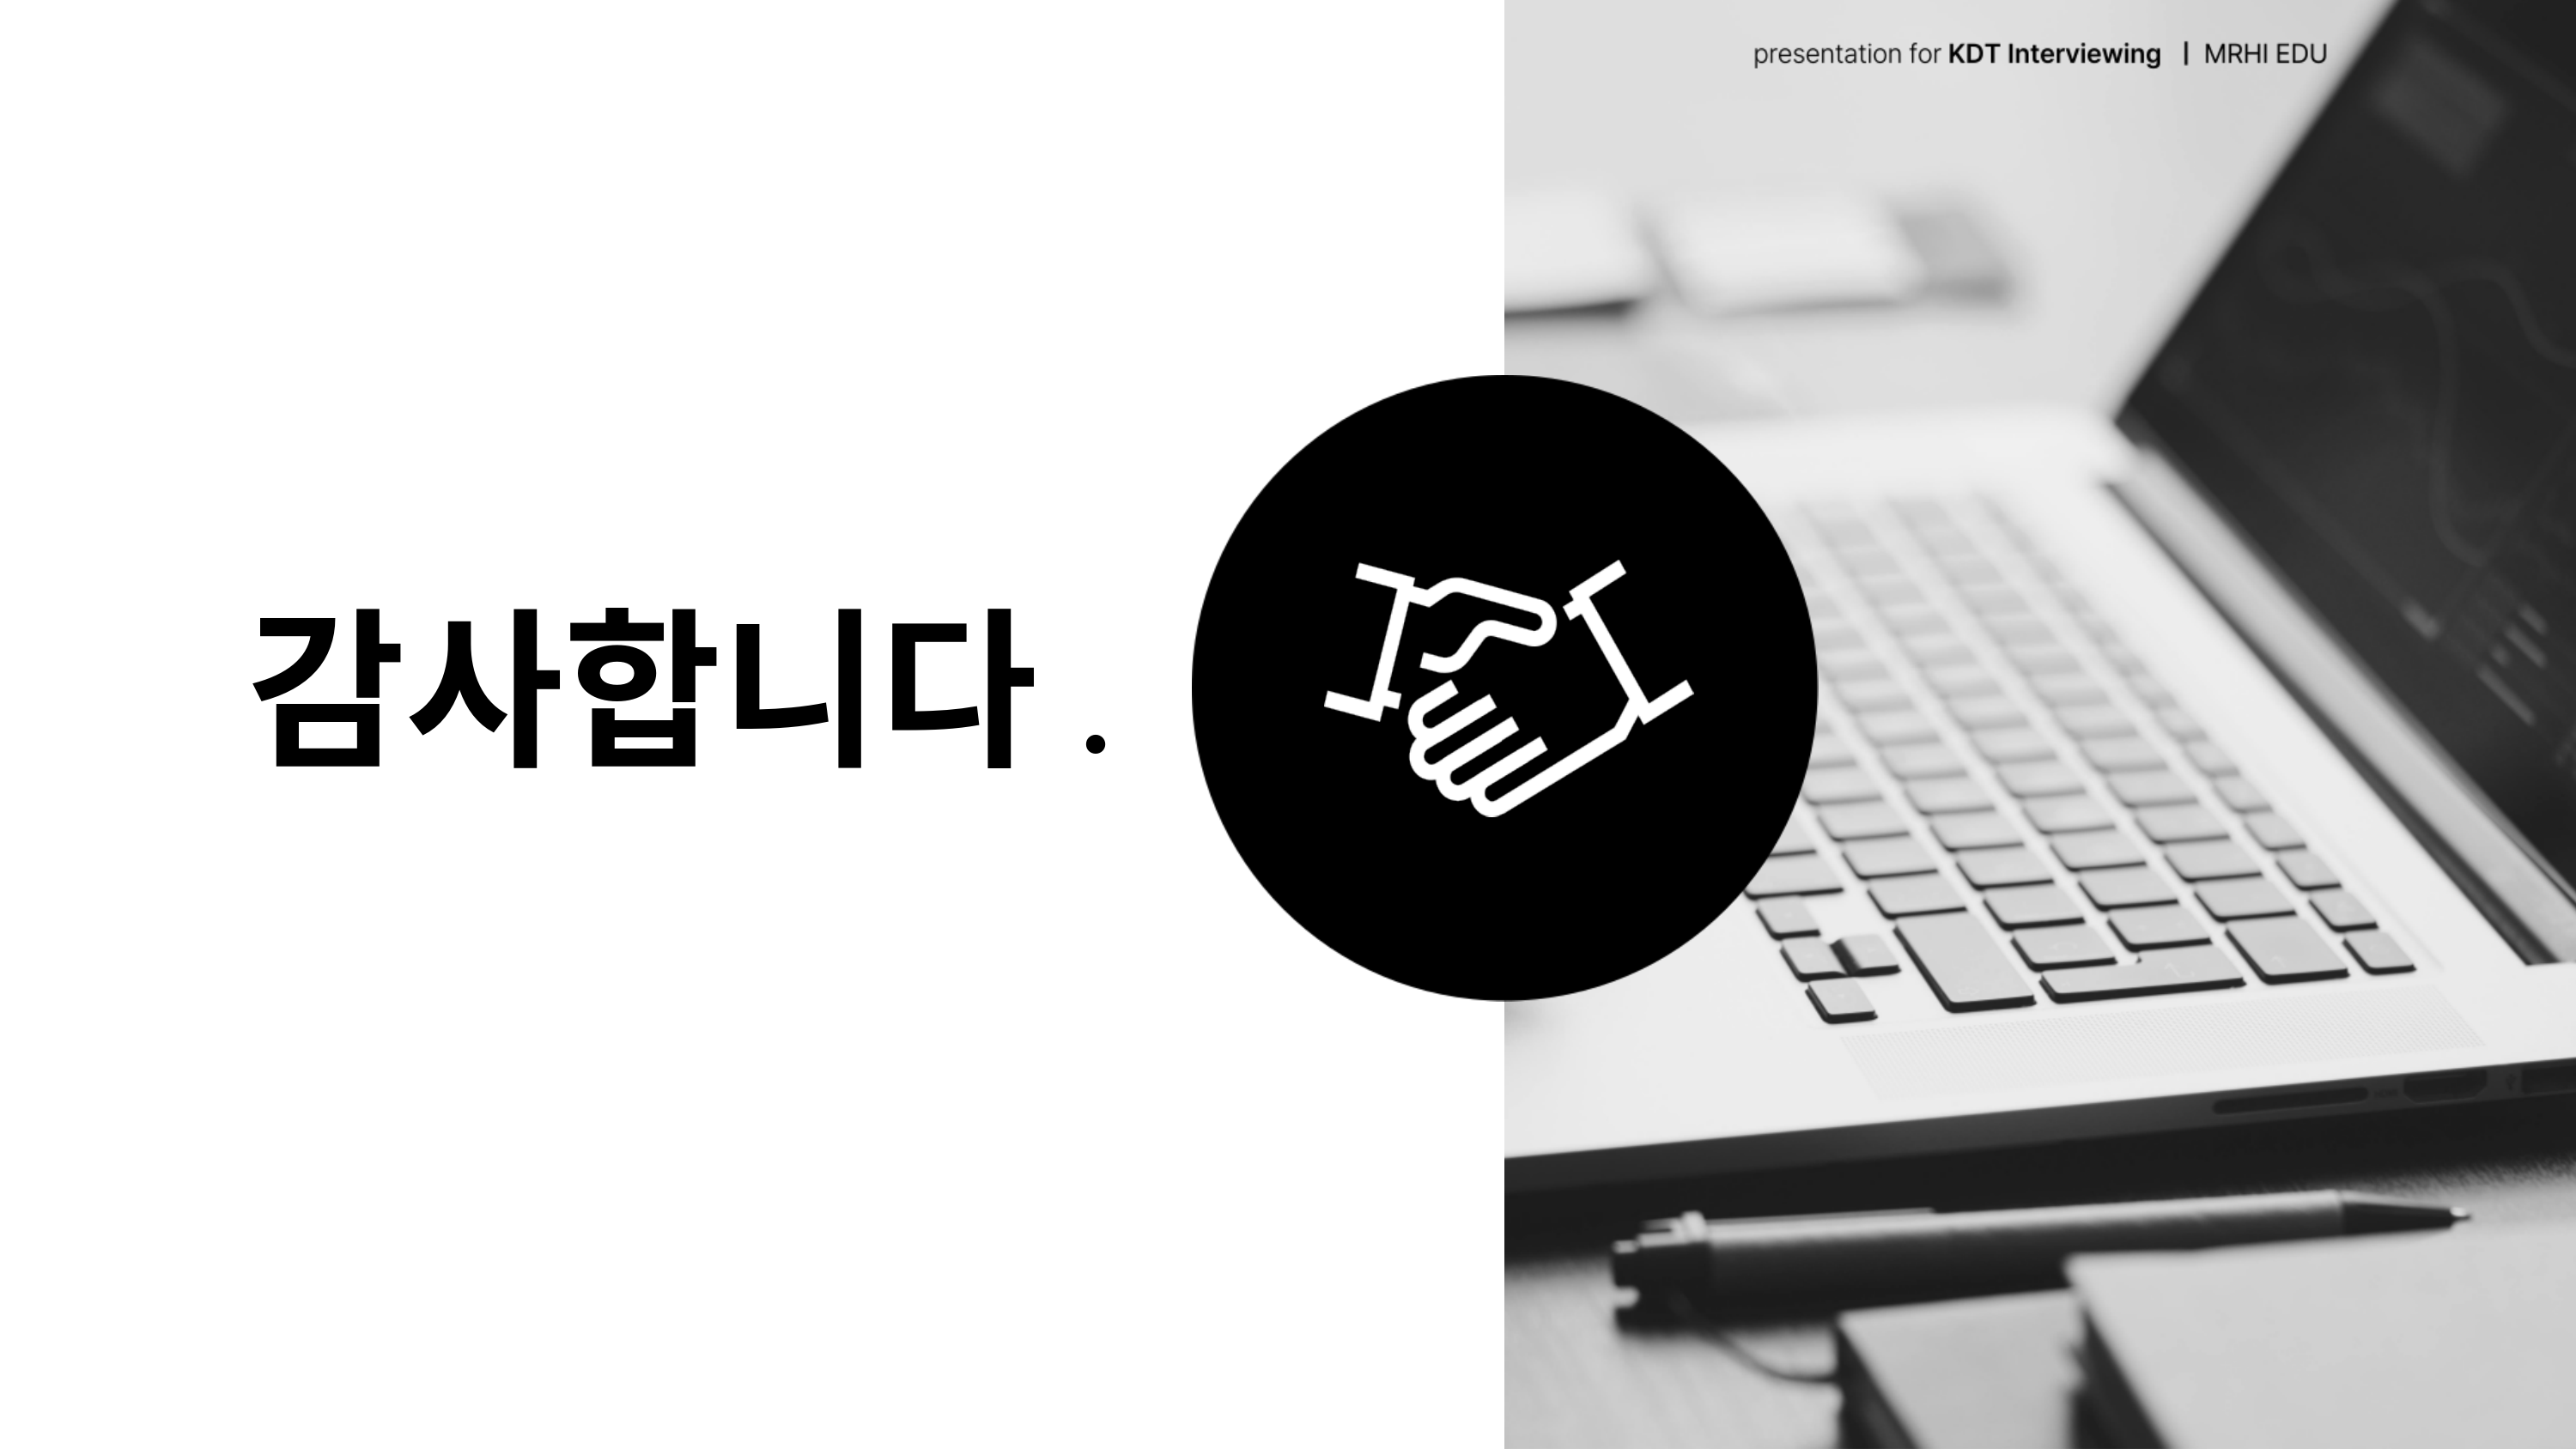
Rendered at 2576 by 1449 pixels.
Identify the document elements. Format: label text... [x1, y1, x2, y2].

picture [1746, 26, 2354, 97]
text_box 감사합니다. [36, 575, 1188, 794]
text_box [1504, 0, 2576, 1449]
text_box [1324, 560, 1695, 817]
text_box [1192, 375, 1819, 1002]
